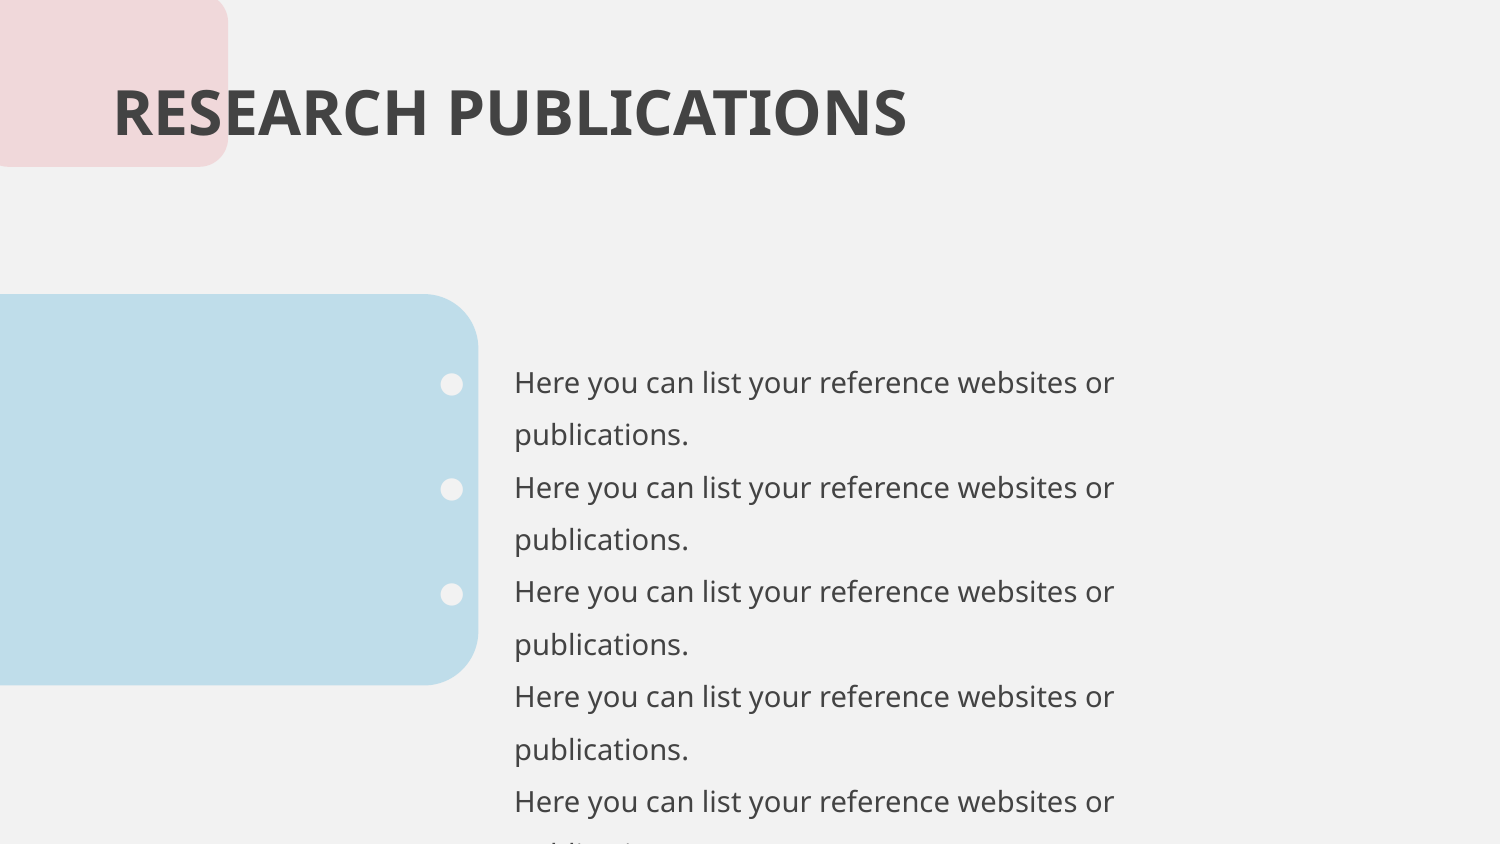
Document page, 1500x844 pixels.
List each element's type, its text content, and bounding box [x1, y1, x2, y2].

list Here you can list your reference websites or publications. Here you can list your reference websites or publications. Here you can list your reference websites or publications. Here you can list your reference websites or publications. Here you can list your reference websites or publications. Here you can list your reference websites or publications. [424, 331, 1306, 779]
title RESEARCH PUBLICATIONS [97, 58, 1064, 266]
